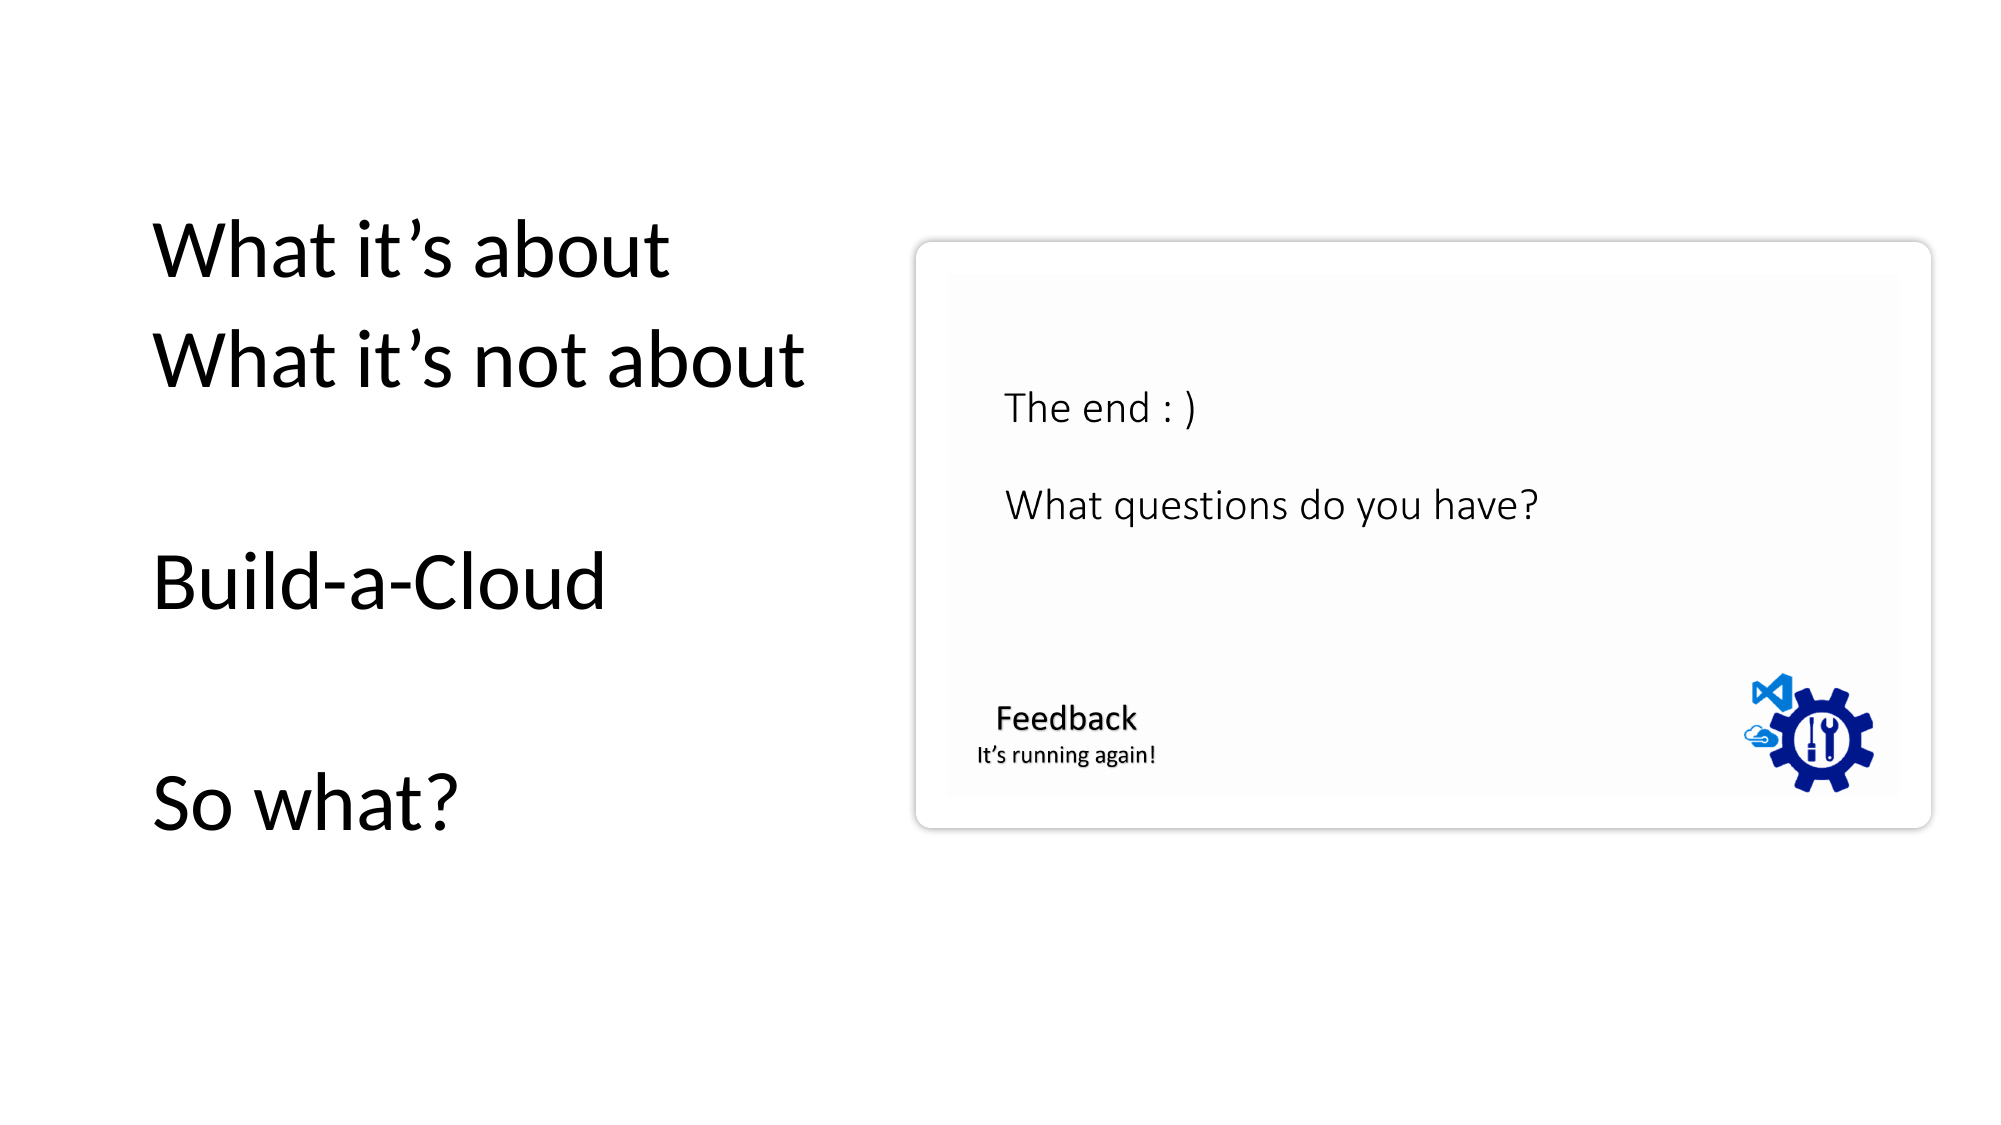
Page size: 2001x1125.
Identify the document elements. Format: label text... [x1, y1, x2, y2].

list What it’s about What it’s not about Build-a-Cloud So what? [137, 76, 905, 1014]
picture [946, 273, 1900, 797]
